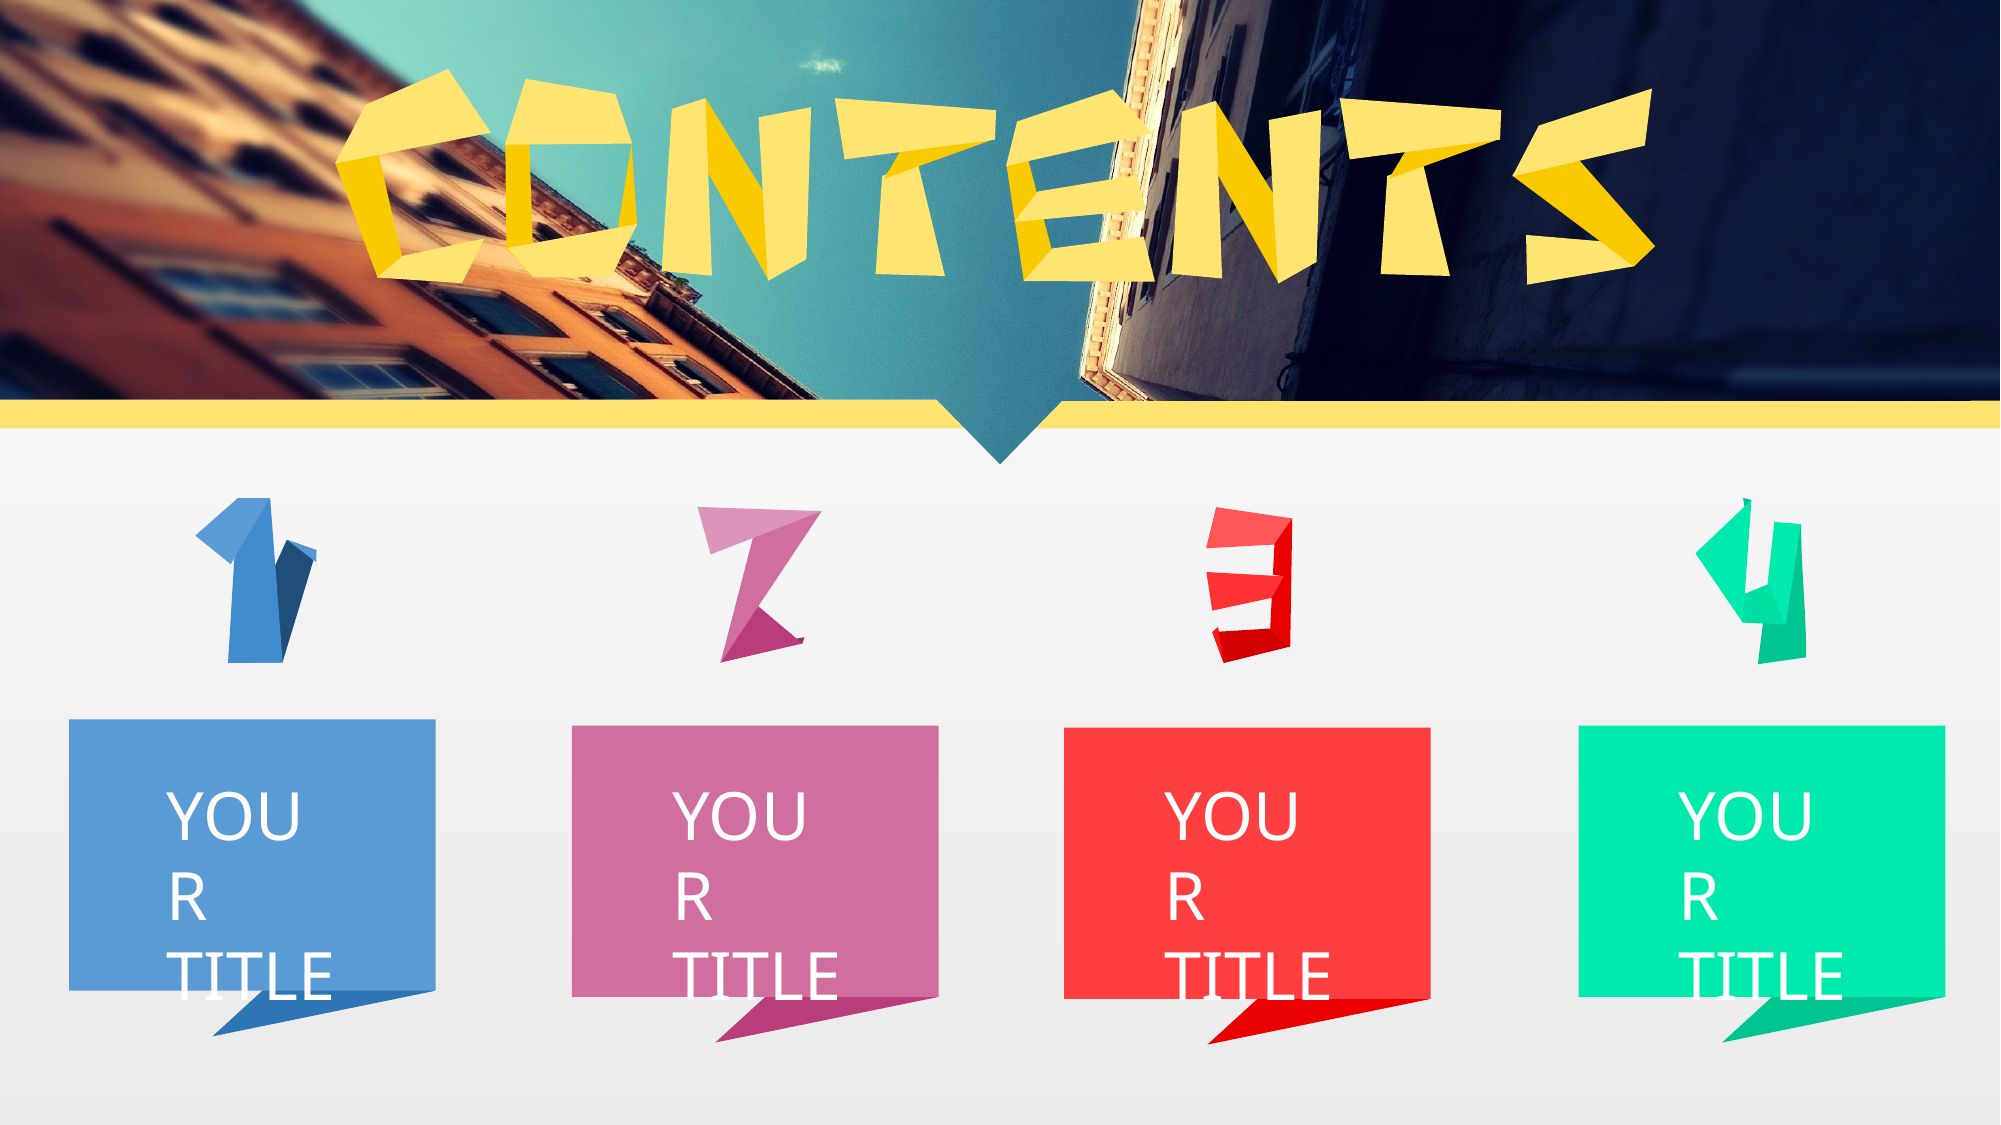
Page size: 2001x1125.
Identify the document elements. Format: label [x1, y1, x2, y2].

text_box [571, 725, 939, 1043]
text_box [1064, 727, 1431, 1045]
text_box [701, 493, 822, 673]
text_box [69, 719, 436, 1037]
text_box [1205, 507, 1293, 664]
text_box [1578, 725, 1946, 1043]
text_box [1705, 497, 1807, 665]
text_box [214, 482, 323, 675]
text_box [334, 69, 1665, 286]
picture [0, 0, 2000, 465]
